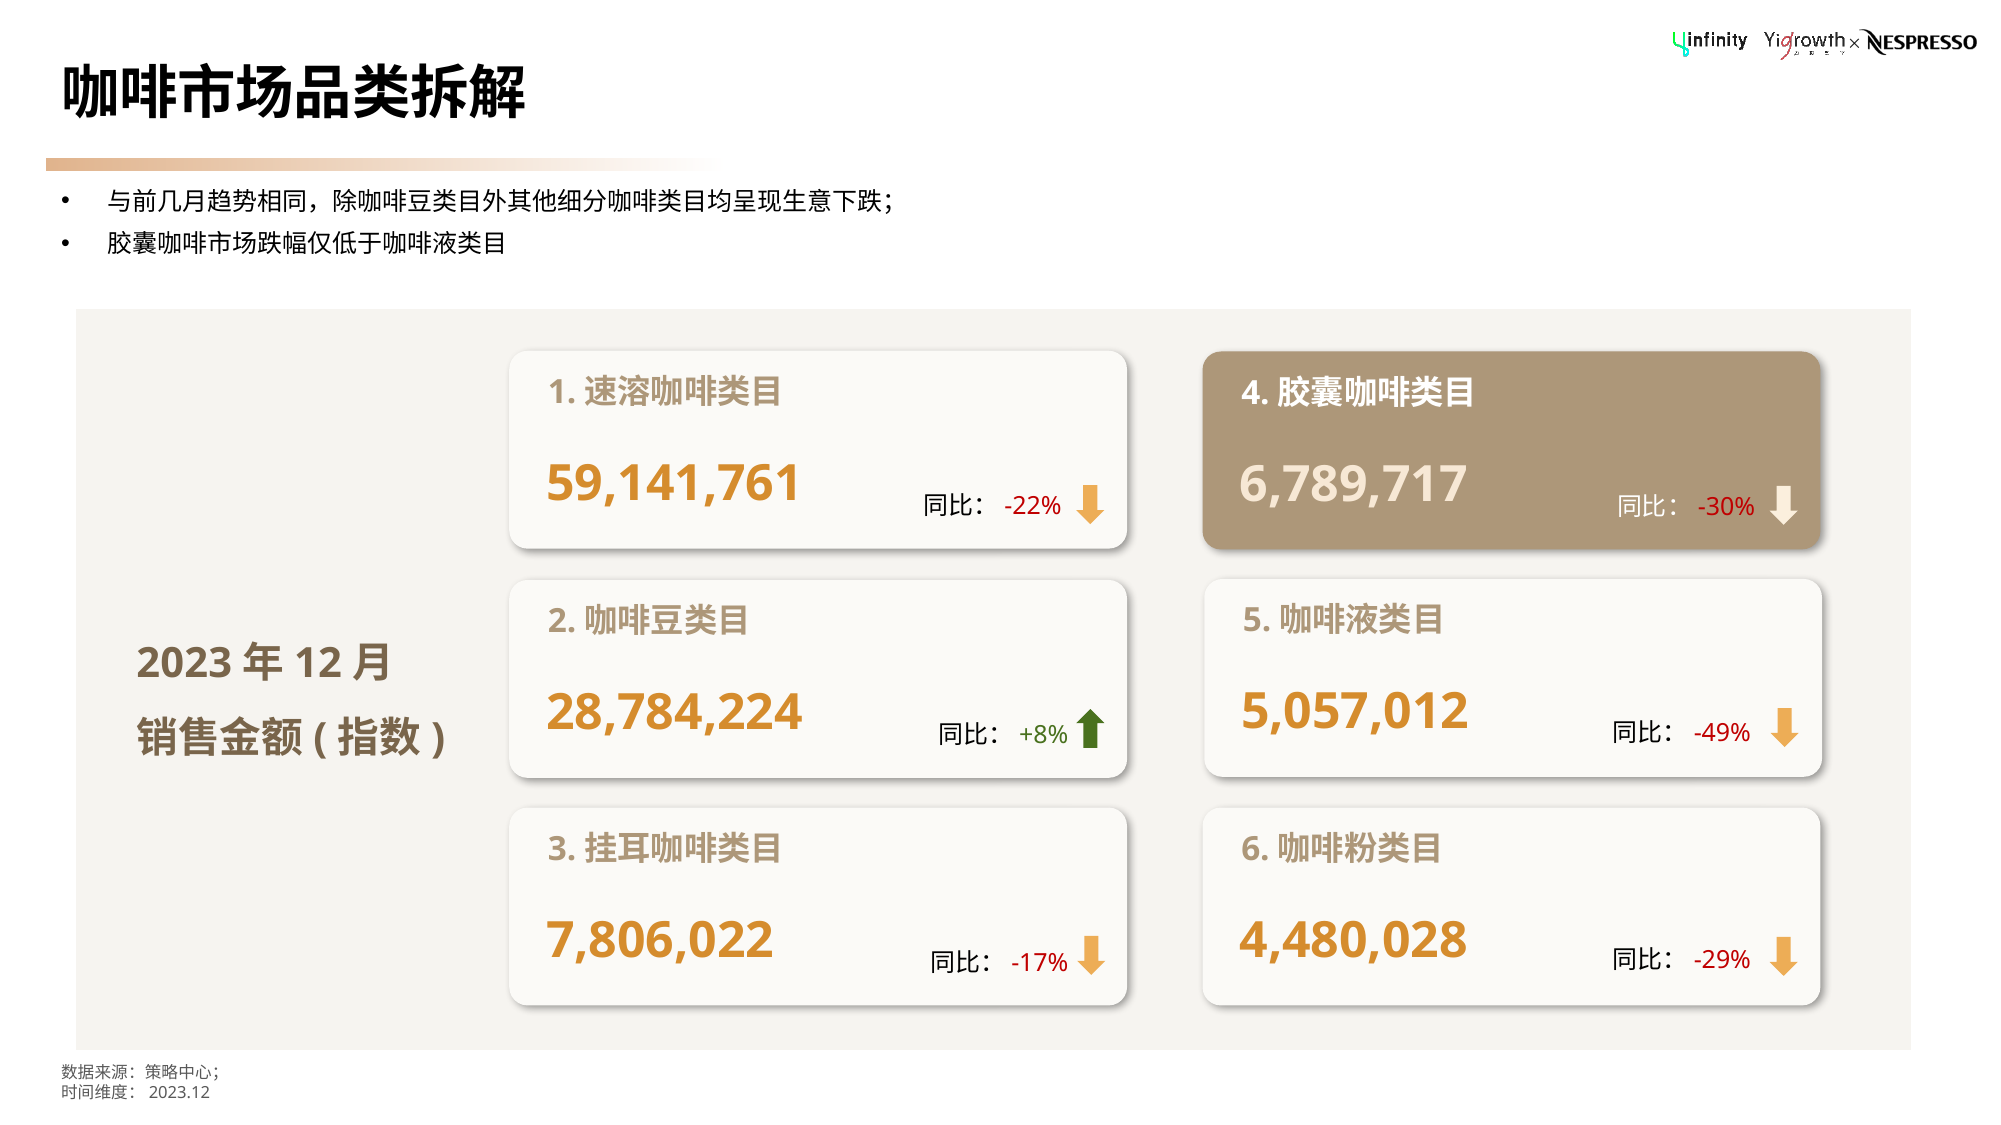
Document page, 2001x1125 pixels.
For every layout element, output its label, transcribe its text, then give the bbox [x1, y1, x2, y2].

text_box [509, 350, 1128, 549]
title 咖啡市场品类拆解 [46, 36, 1594, 153]
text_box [1204, 578, 1823, 777]
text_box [1202, 807, 1821, 1006]
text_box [1202, 351, 1821, 550]
list 数据来源：策略中心； 时间维度：2023.12 [46, 1057, 1954, 1107]
list 与前几月趋势相同，除咖啡豆类目外其他细分咖啡类目均呈现生意下跌； 胶囊咖啡市场跌幅仅低于咖啡液类目 [46, 177, 1954, 295]
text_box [509, 807, 1128, 1006]
text_box [76, 309, 1911, 1050]
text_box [509, 579, 1128, 778]
text_box 2023年12月 销售金额(指数) [121, 603, 509, 769]
picture [1664, 24, 2000, 62]
